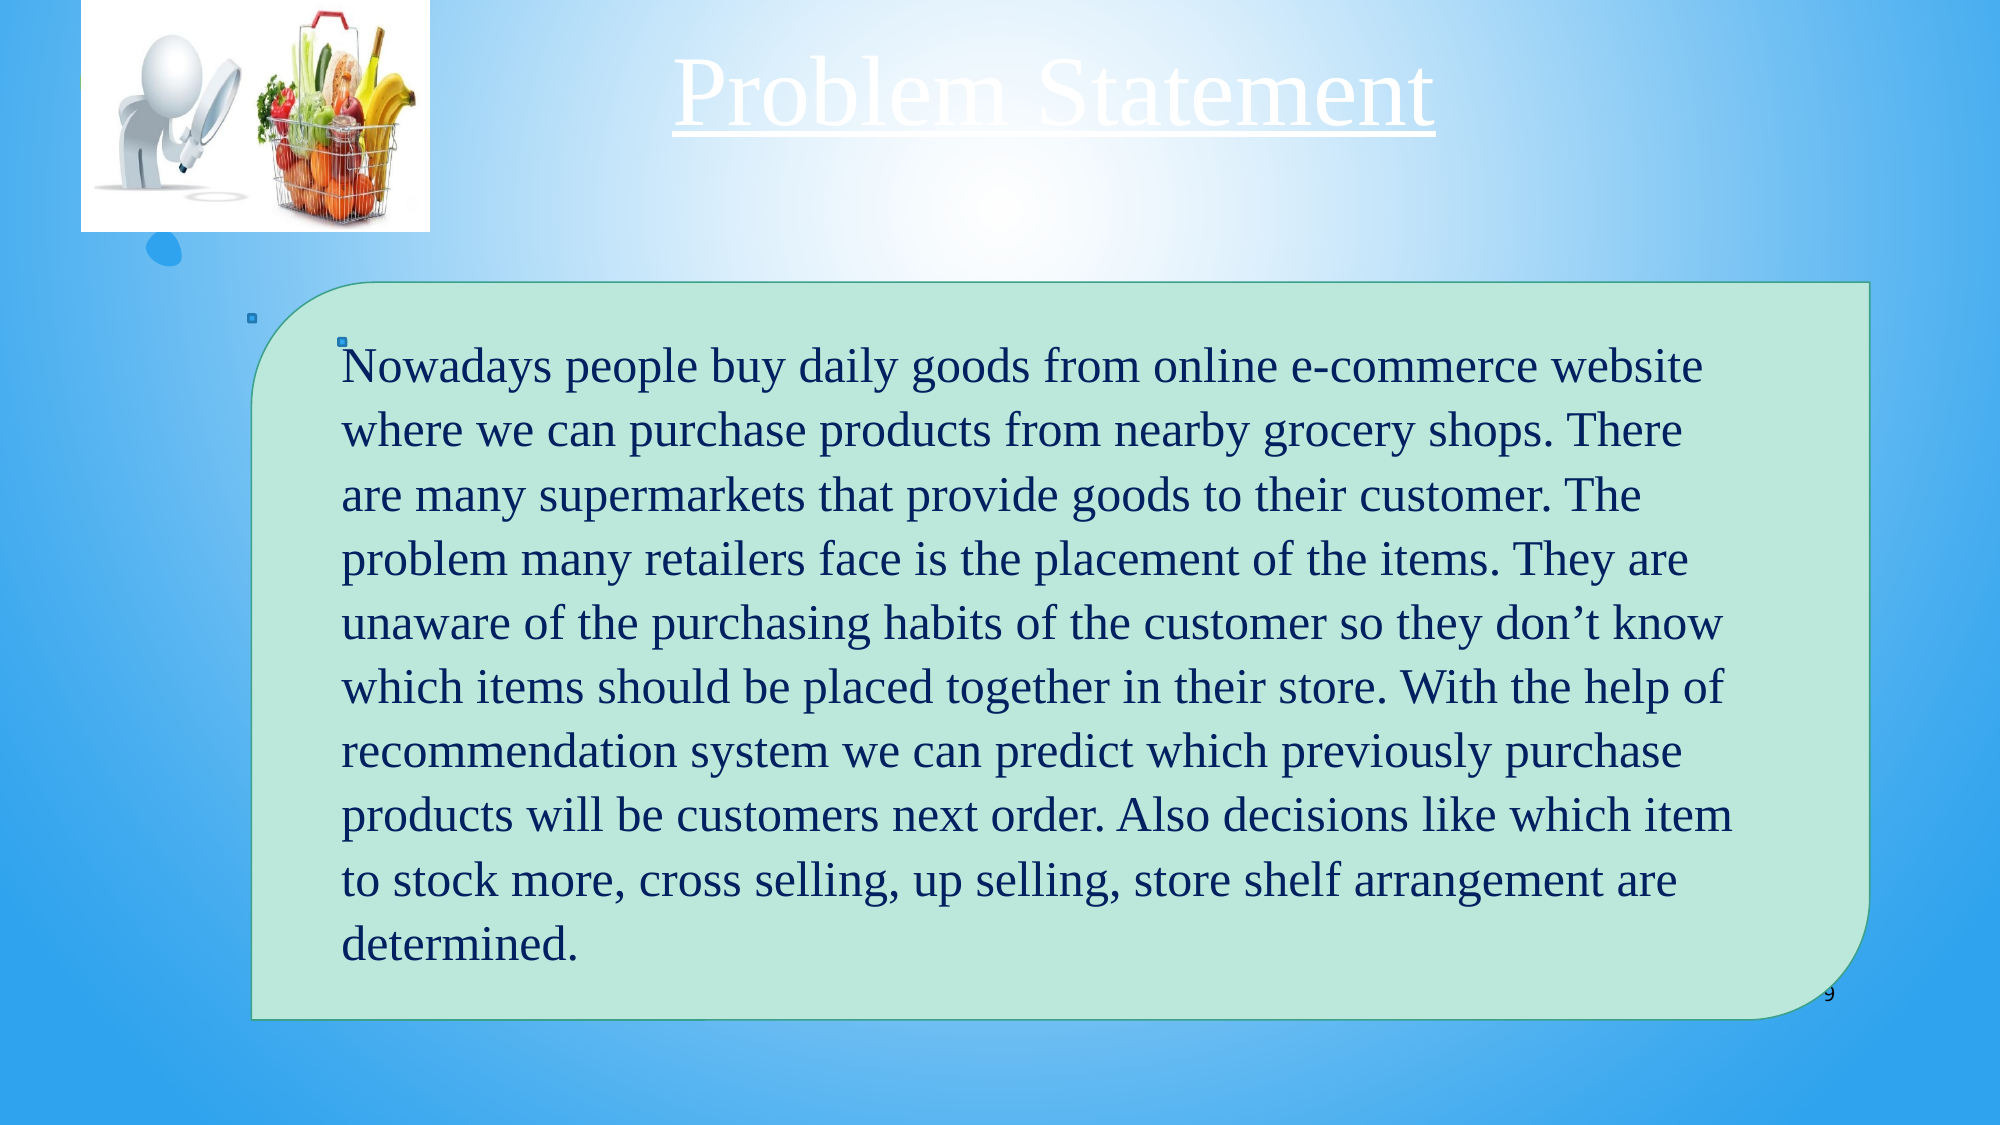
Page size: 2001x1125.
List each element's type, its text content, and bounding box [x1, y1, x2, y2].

text_box Nowadays people buy daily goods from online e-commerce website where we can purchase products from nearby grocery shops. There are many supermarkets that provide goods to their customer. The problem many retailers face is the placement of the items. They are unaware of the purchasing habits of the customer so they don’t know which items should be placed together in their store. With the help of recommendation system we can predict which previously purchase products will be customers next order. Also decisions like which item to stock more, cross selling, up selling, store shelf arrangement are determined. [326, 320, 1764, 978]
text_box [250, 281, 1871, 1021]
text_box [247, 313, 258, 324]
text_box Problem Statement [657, 18, 1532, 153]
slide_number 9 [1724, 966, 1851, 1025]
picture [0, 0, 2000, 1125]
